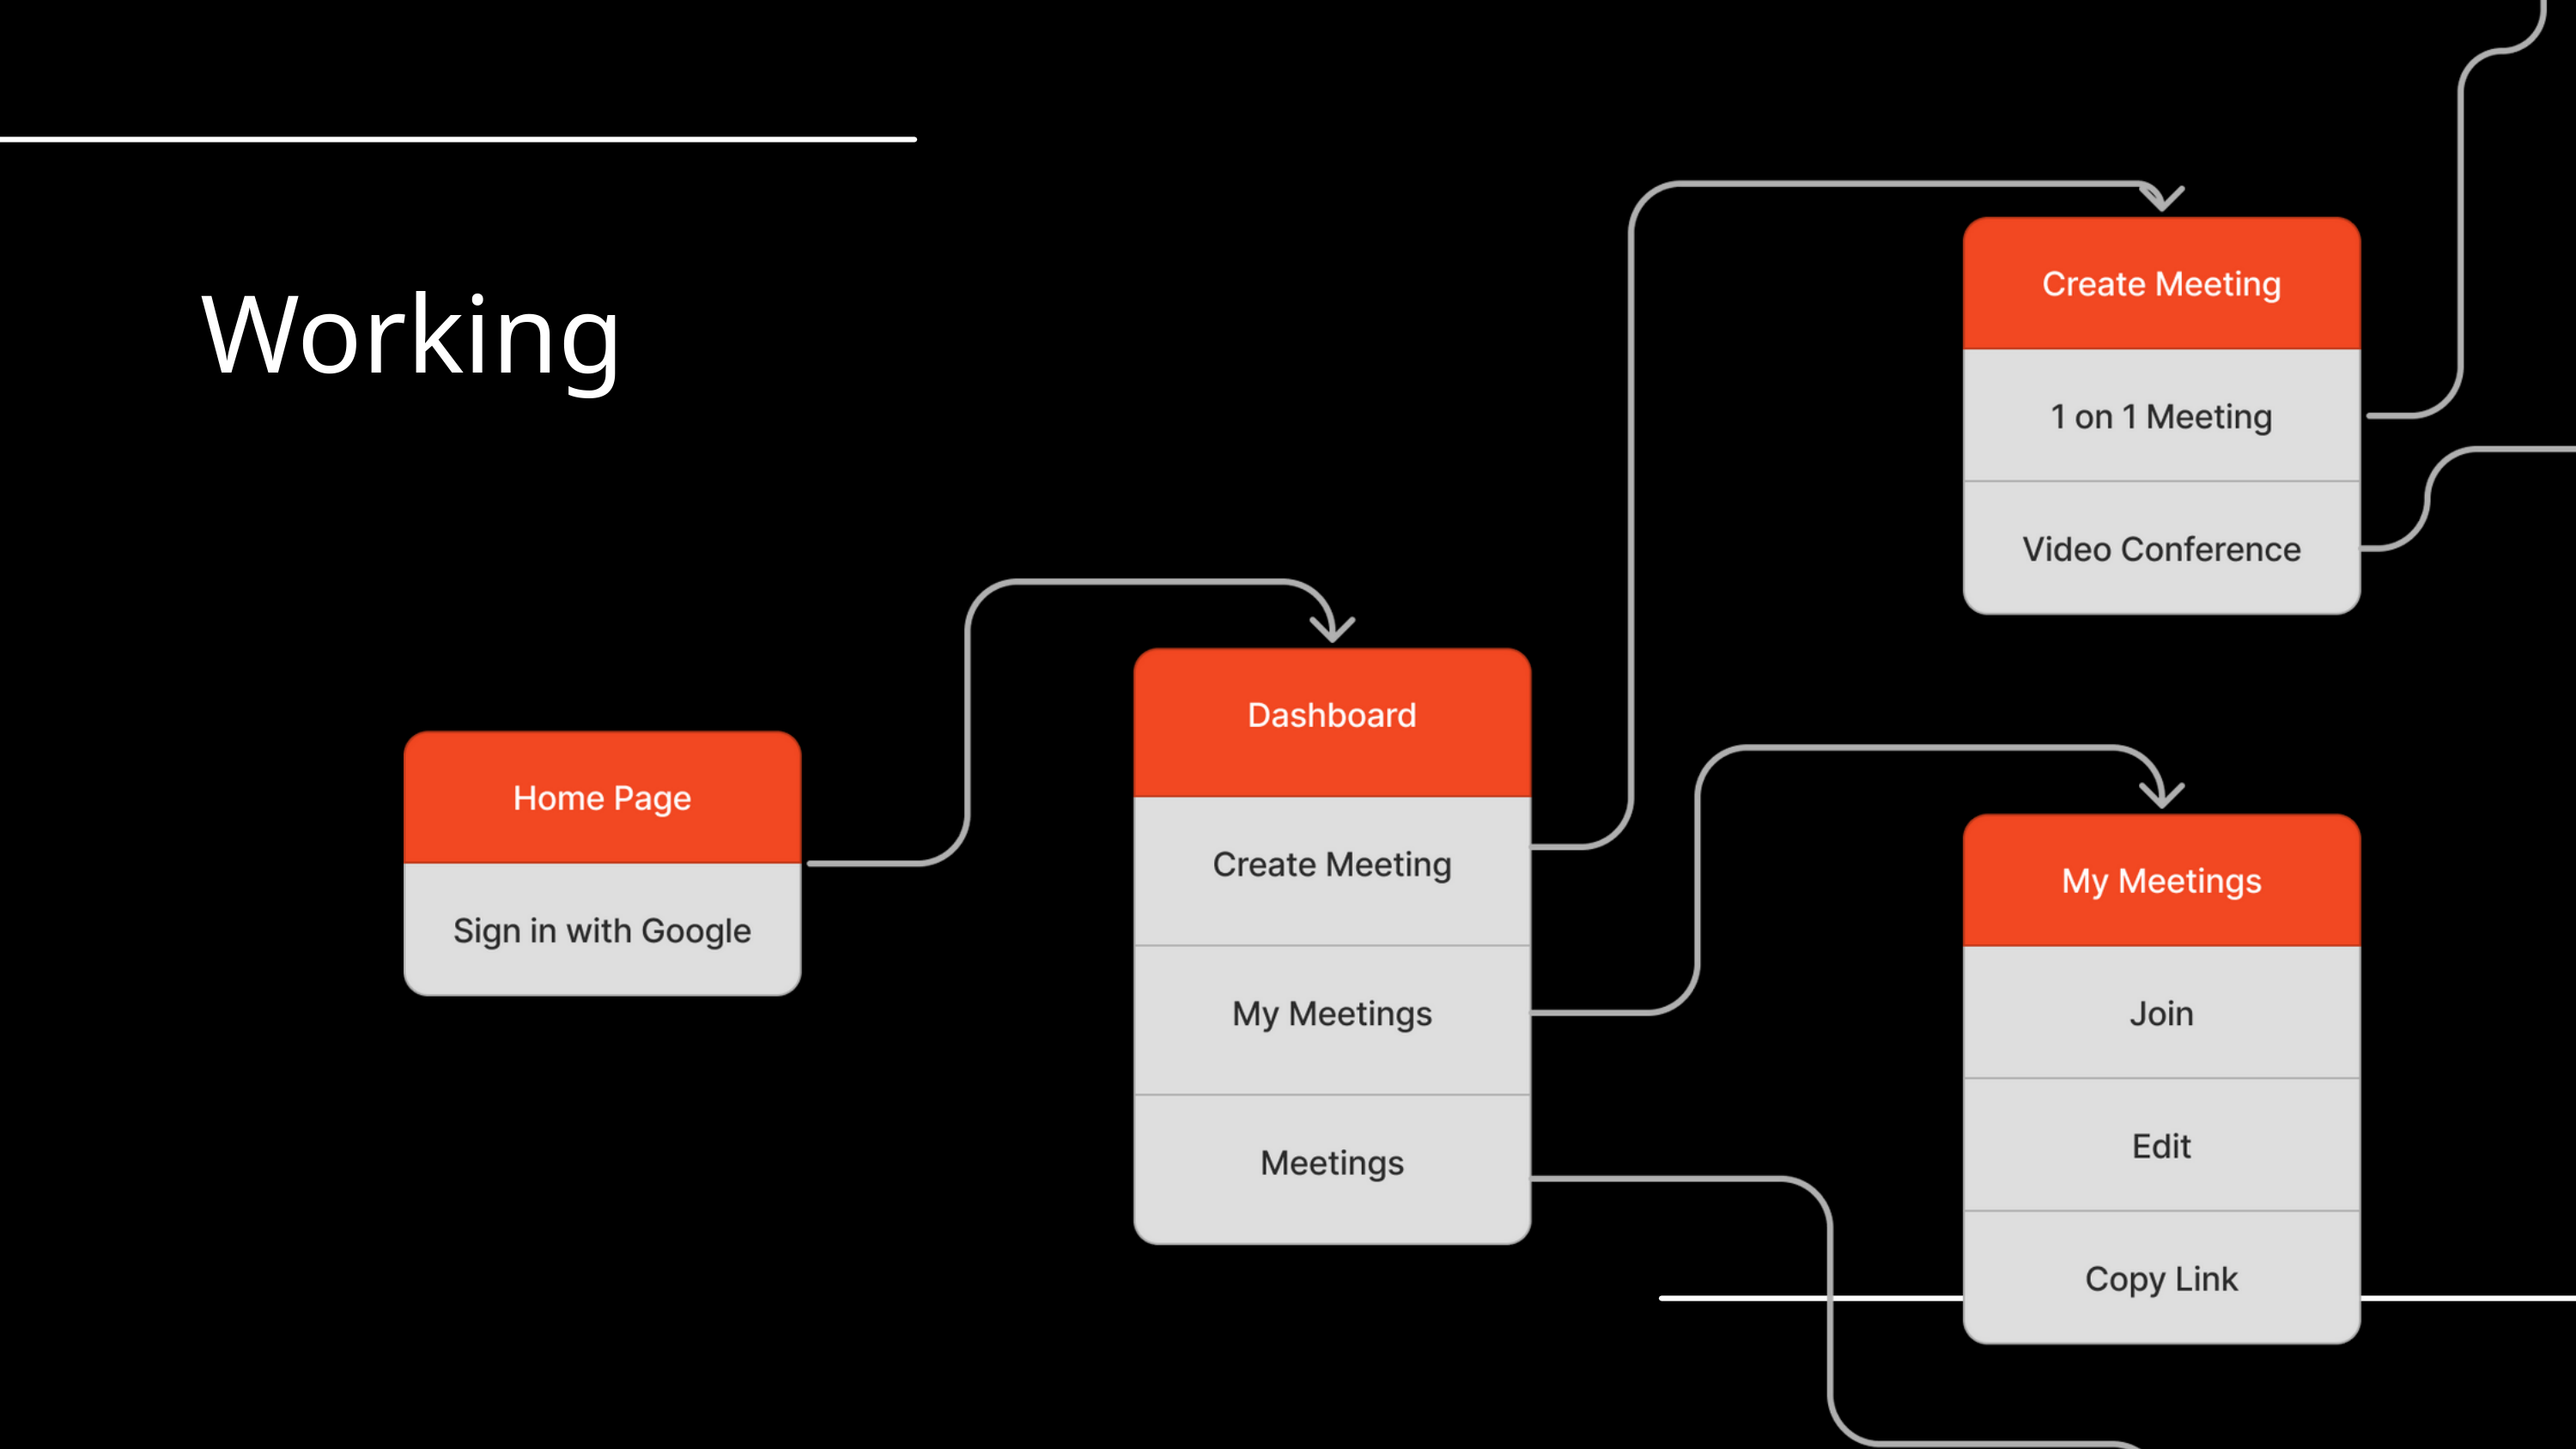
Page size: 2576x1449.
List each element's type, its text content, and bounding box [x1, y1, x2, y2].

text_box Working [200, 287, 742, 395]
text_box [404, 0, 2576, 1449]
